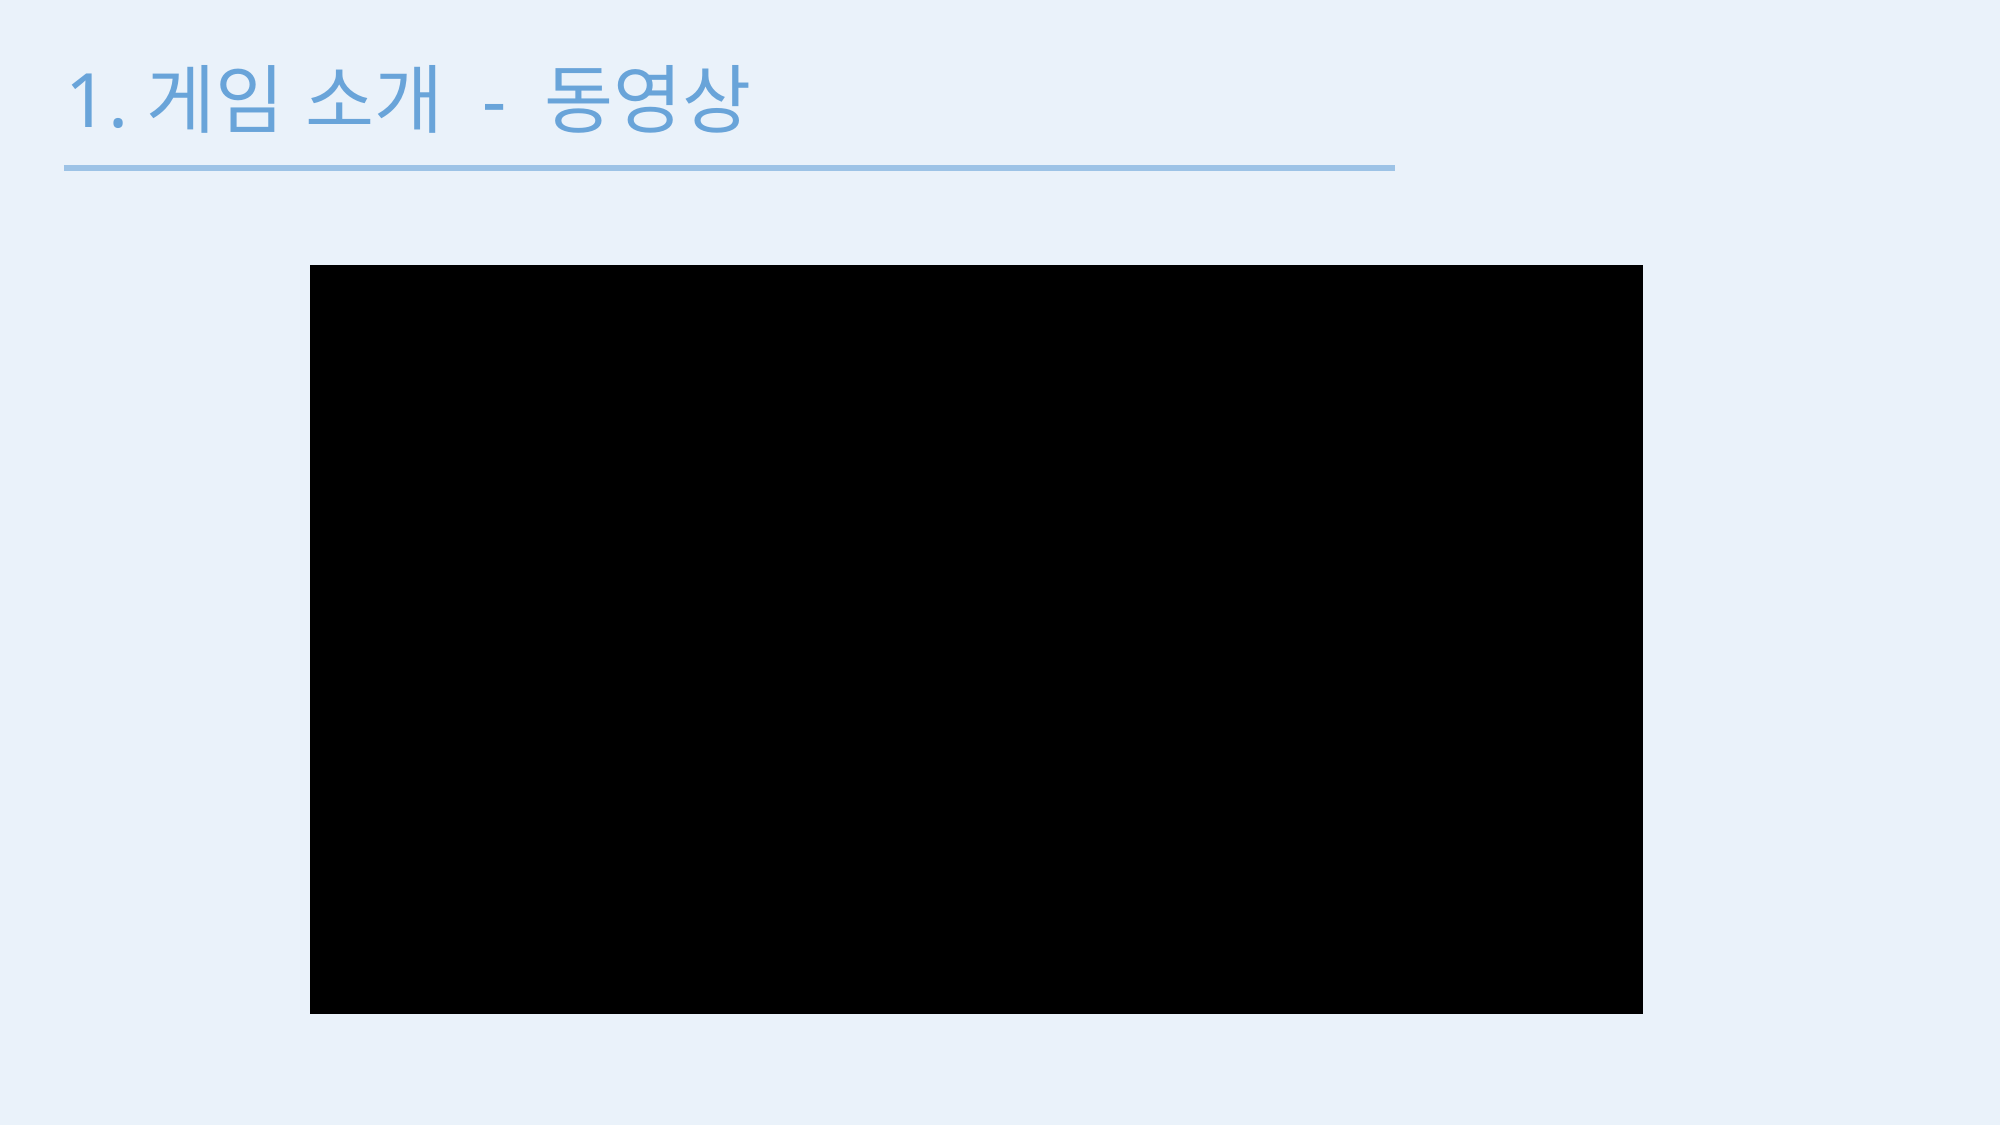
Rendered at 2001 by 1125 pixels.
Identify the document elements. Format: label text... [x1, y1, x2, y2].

text_box 1.게임 소개 - 동영상 [50, 45, 767, 150]
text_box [309, 264, 1644, 1015]
